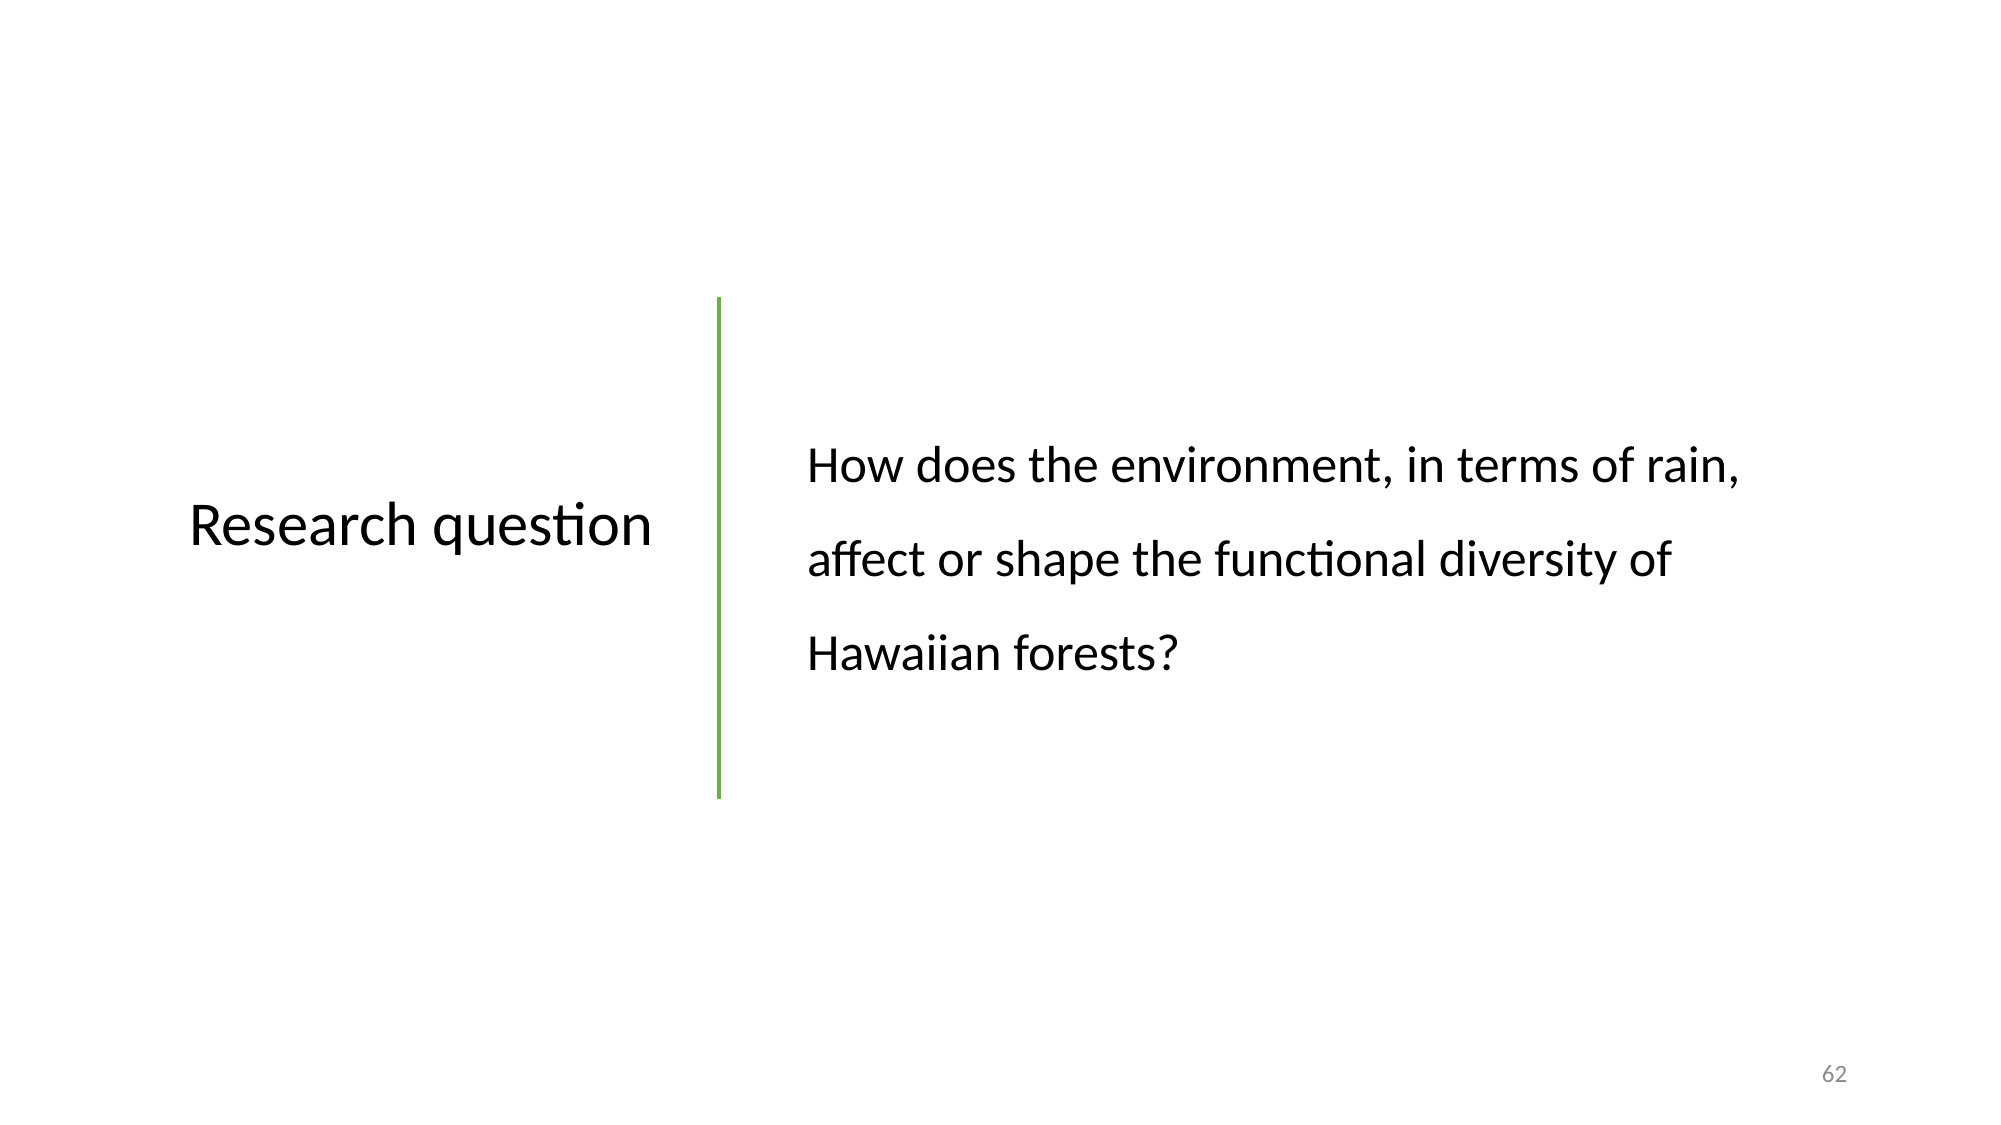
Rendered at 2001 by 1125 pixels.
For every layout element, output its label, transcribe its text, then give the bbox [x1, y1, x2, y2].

text_box Research question [174, 437, 669, 565]
slide_number 62 [1412, 1042, 1863, 1103]
list How does the environment, in terms of rain, affect or shape the functional diversity of Hawaiian forests? [792, 392, 1829, 733]
